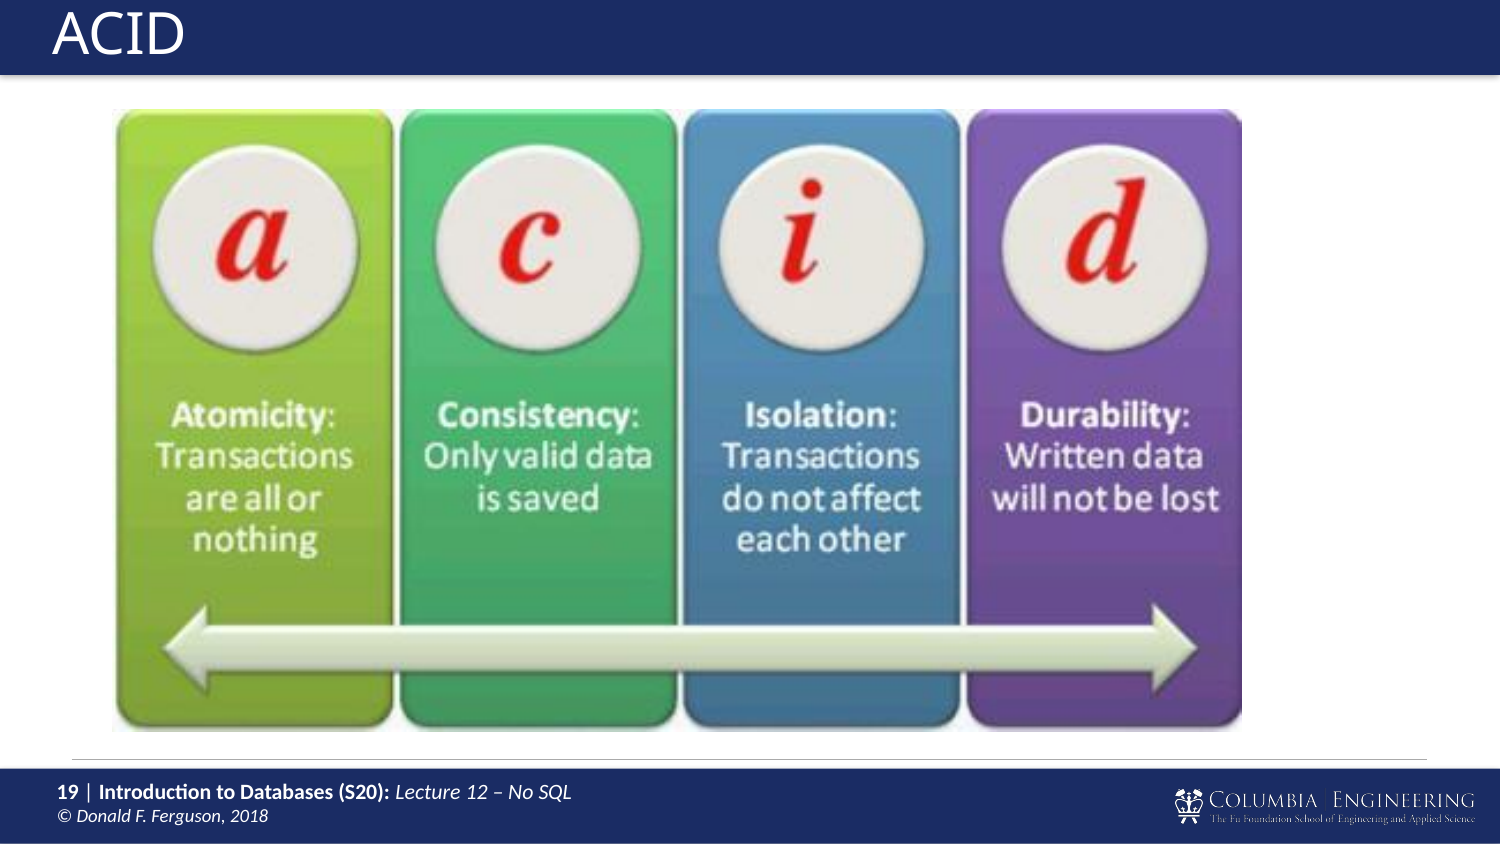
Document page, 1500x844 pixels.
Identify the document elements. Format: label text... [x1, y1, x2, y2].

title ACID [37, 0, 1396, 61]
picture [112, 109, 1242, 732]
